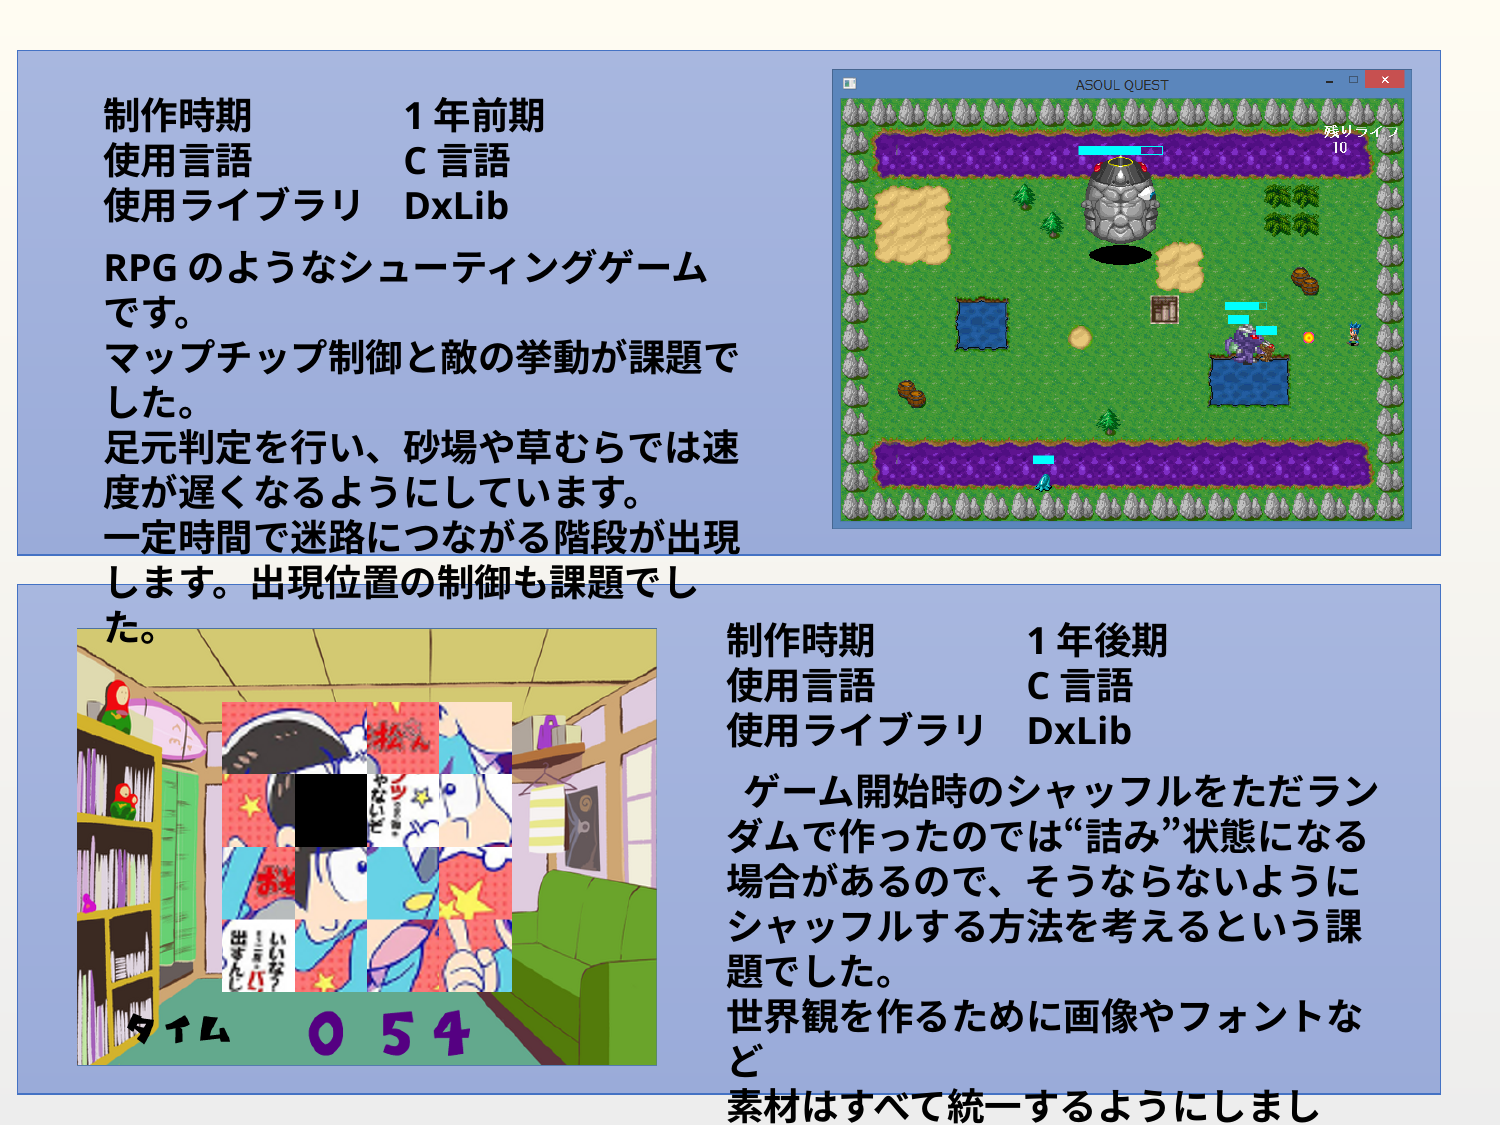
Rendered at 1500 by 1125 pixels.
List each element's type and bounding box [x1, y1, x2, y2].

picture [832, 69, 1412, 529]
text_box [17, 50, 1441, 1094]
